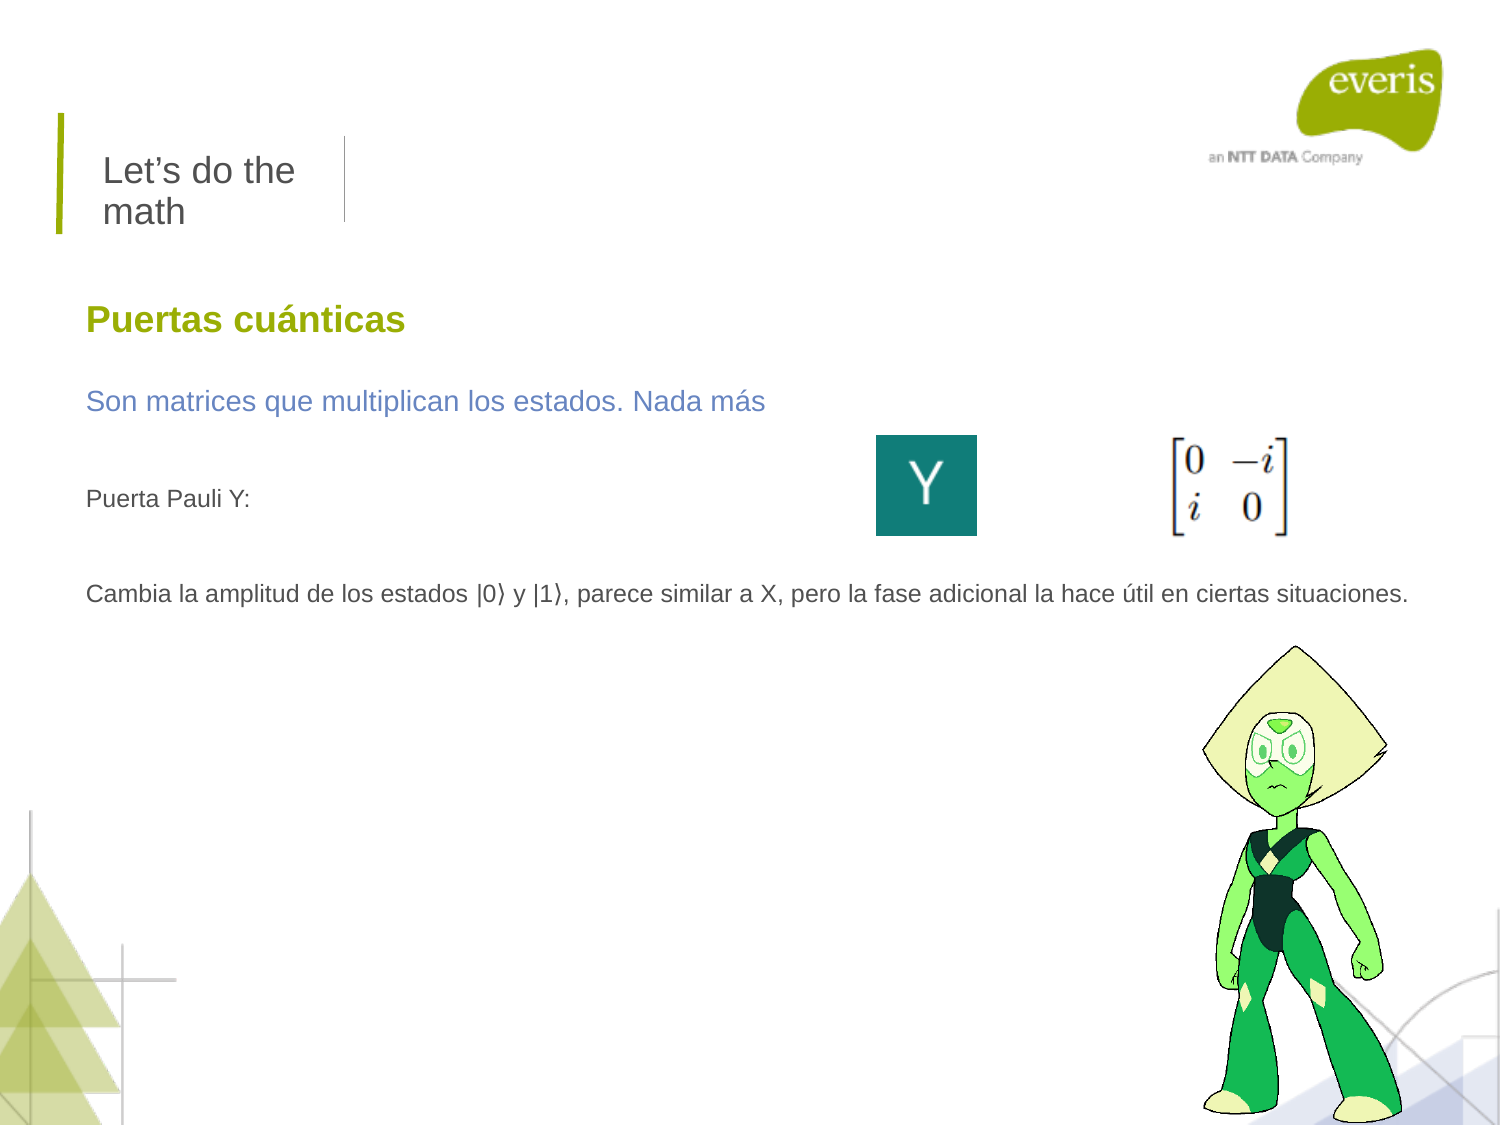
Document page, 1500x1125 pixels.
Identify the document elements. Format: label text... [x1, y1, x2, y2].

picture [1199, 27, 1453, 186]
list Let’s do the math [87, 143, 329, 214]
list Puertas cuánticas [71, 292, 1437, 354]
picture [0, 787, 261, 1125]
picture [1156, 416, 1302, 550]
list Son matrices que multiplican los estados. Nada más [71, 379, 1437, 453]
picture [1161, 637, 1500, 1125]
list Puerta Pauli Y: Cambia la amplitud de los estados |0⟩ y |1⟩, parece similar a X, pero la fase adicional la hace útil en ciertas situaciones. [71, 478, 1437, 984]
picture [876, 435, 977, 536]
